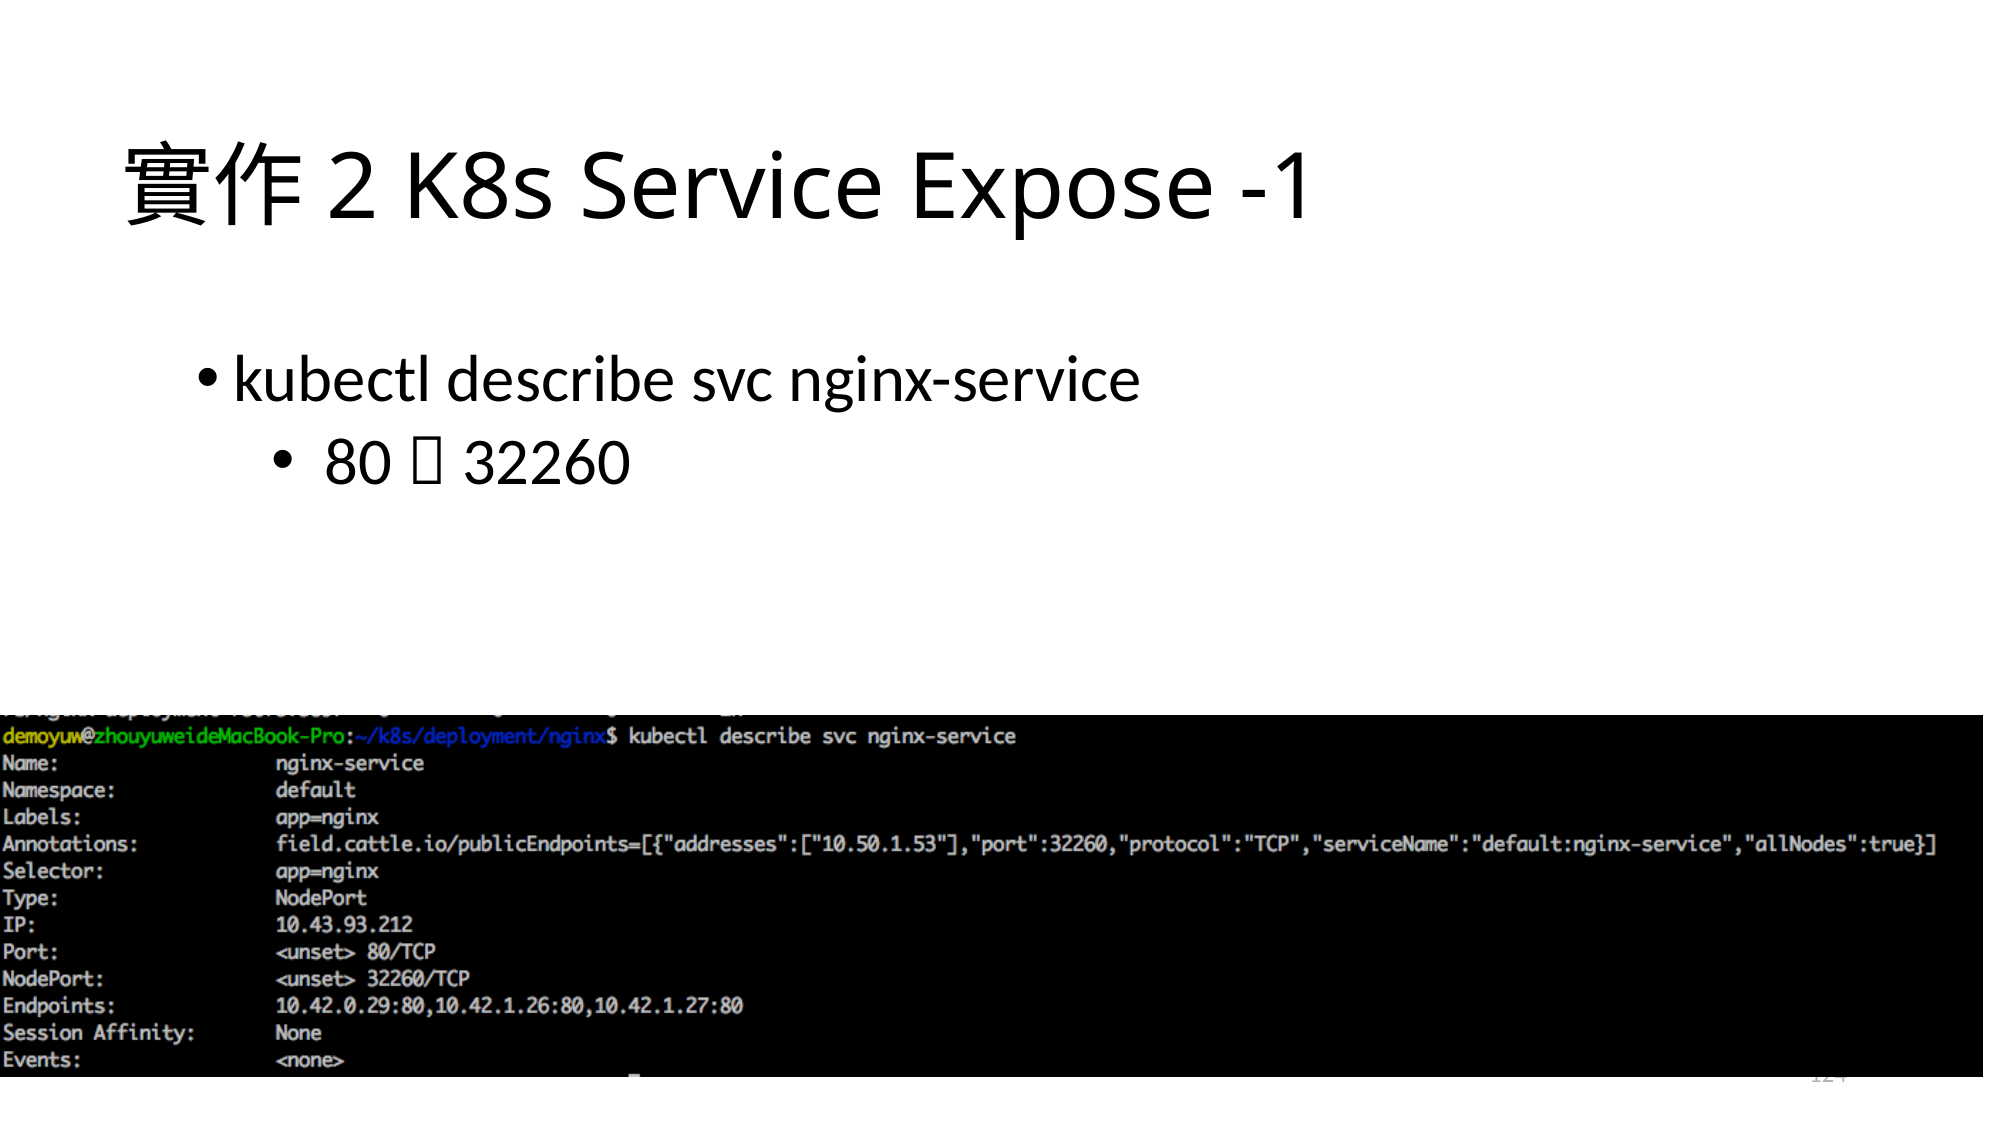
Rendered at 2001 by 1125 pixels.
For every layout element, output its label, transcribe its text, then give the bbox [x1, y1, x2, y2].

title 實作2 K8s Service Expose -1 [106, 74, 1649, 304]
slide_number 124 [1412, 1077, 1863, 1103]
picture [0, 715, 1983, 1077]
list kubectl describe svc nginx-service 80  32260 [181, 336, 1649, 715]
